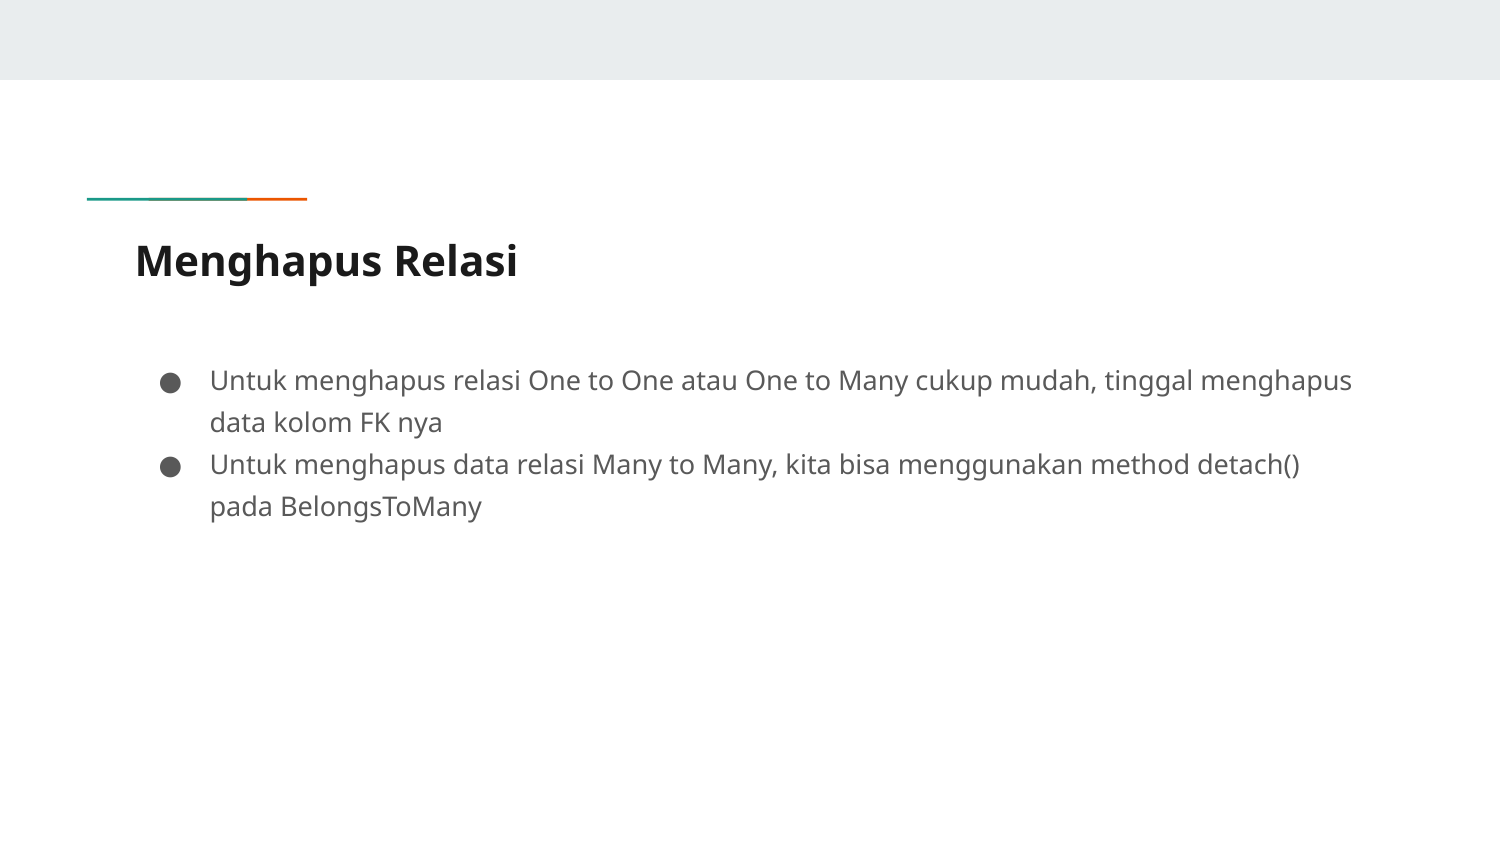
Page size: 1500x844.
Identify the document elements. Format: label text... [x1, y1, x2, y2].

title Menghapus Relasi [119, 216, 1381, 305]
list Untuk menghapus relasi One to One atau One to Many cukup mudah, tinggal menghapus data kolom FK nya Untuk menghapus data relasi Many to Many, kita bisa menggunakan method detach() pada BelongsToMany [119, 341, 1381, 712]
